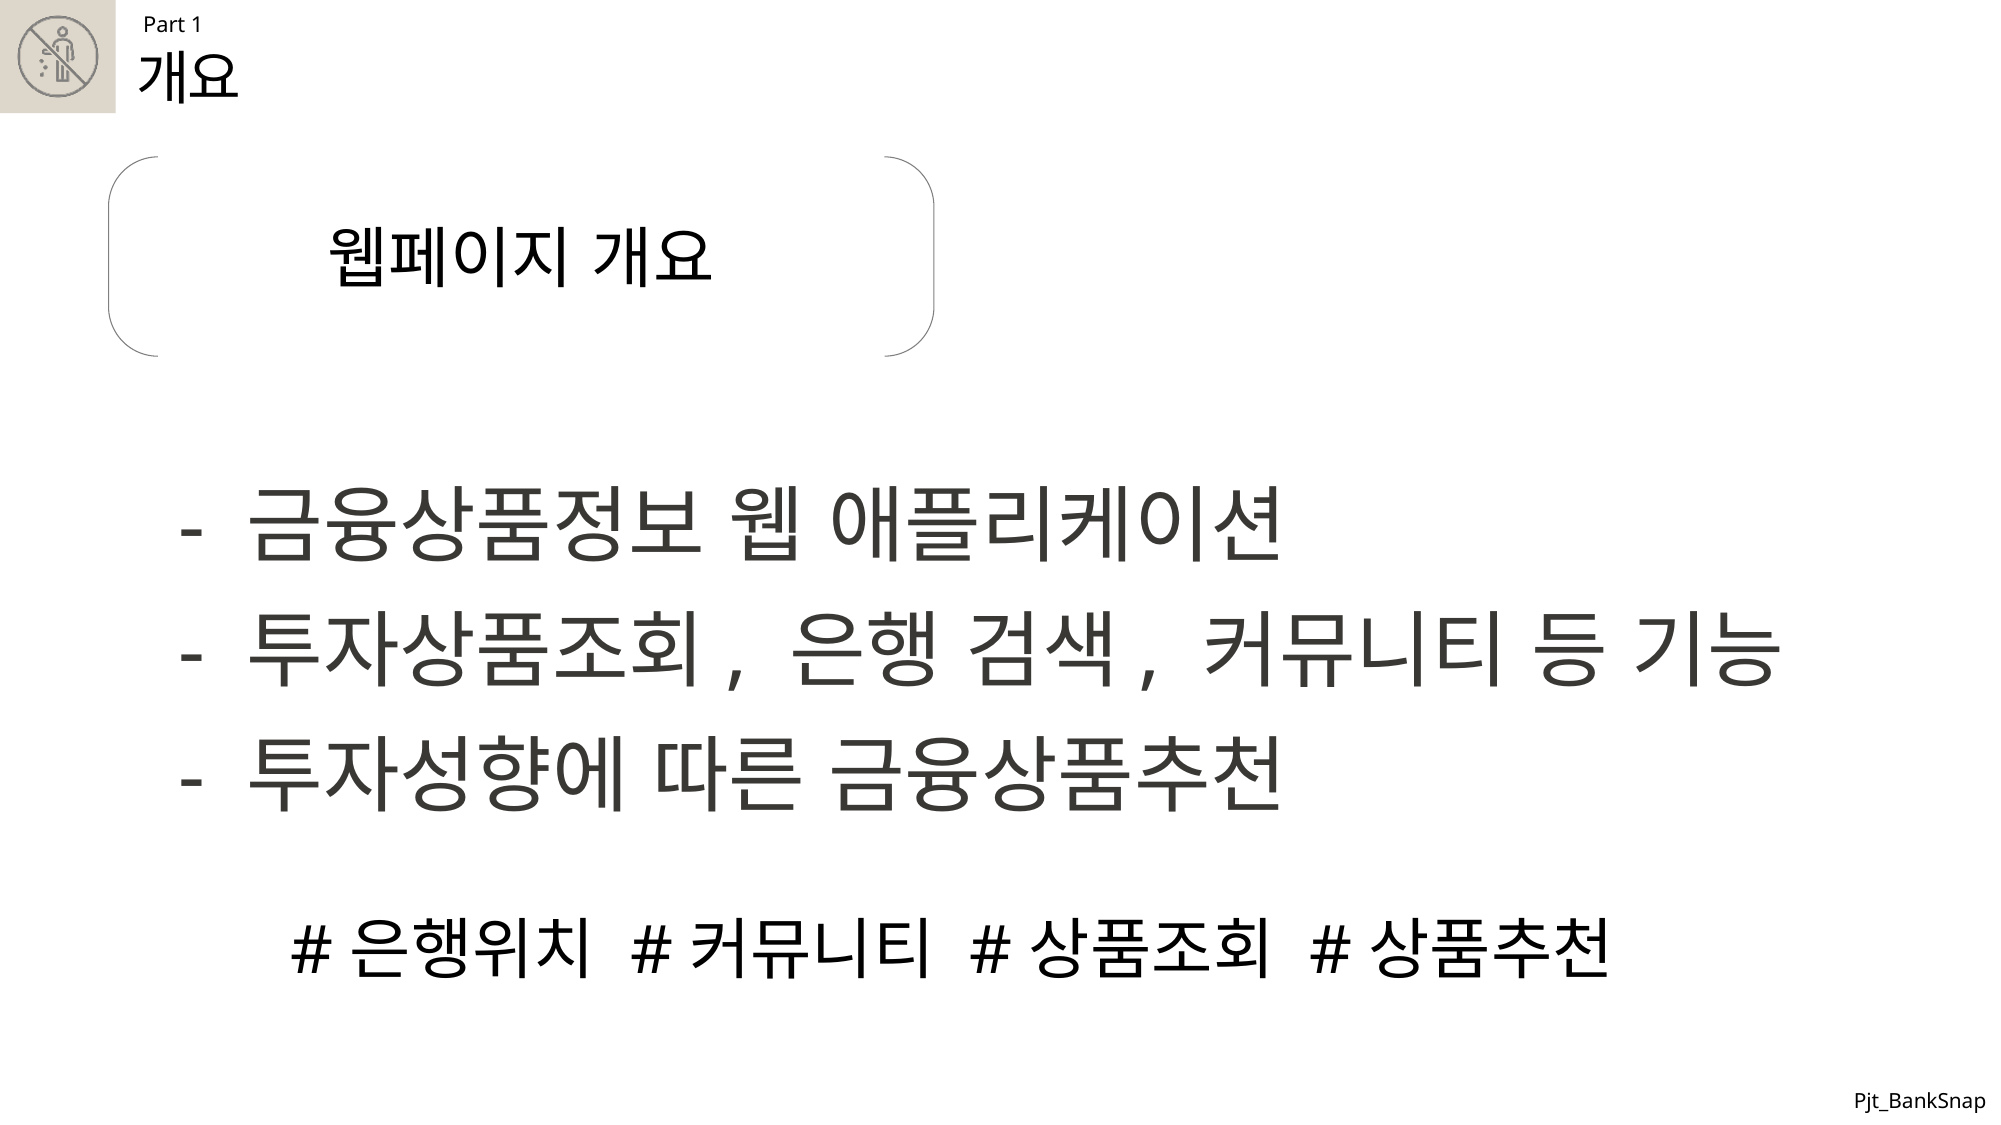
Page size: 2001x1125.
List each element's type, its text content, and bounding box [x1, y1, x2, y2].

text_box 개요 [122, 33, 256, 119]
text_box 웹페이지 개요 [312, 208, 730, 304]
text_box Part 1 [128, 3, 219, 33]
picture [7, 5, 109, 108]
text_box [0, 0, 117, 114]
text_box #은행위치 #커뮤니티 #상품조회 #상품추천 [275, 899, 1630, 995]
text_box - 금융상품정보 웹 애플리케이션 - 투자상품조회, 은행 검색, 커뮤니티 등 기능 - 투자성향에 따른 금융상품추천 [163, 439, 1800, 830]
text_box [108, 156, 935, 357]
